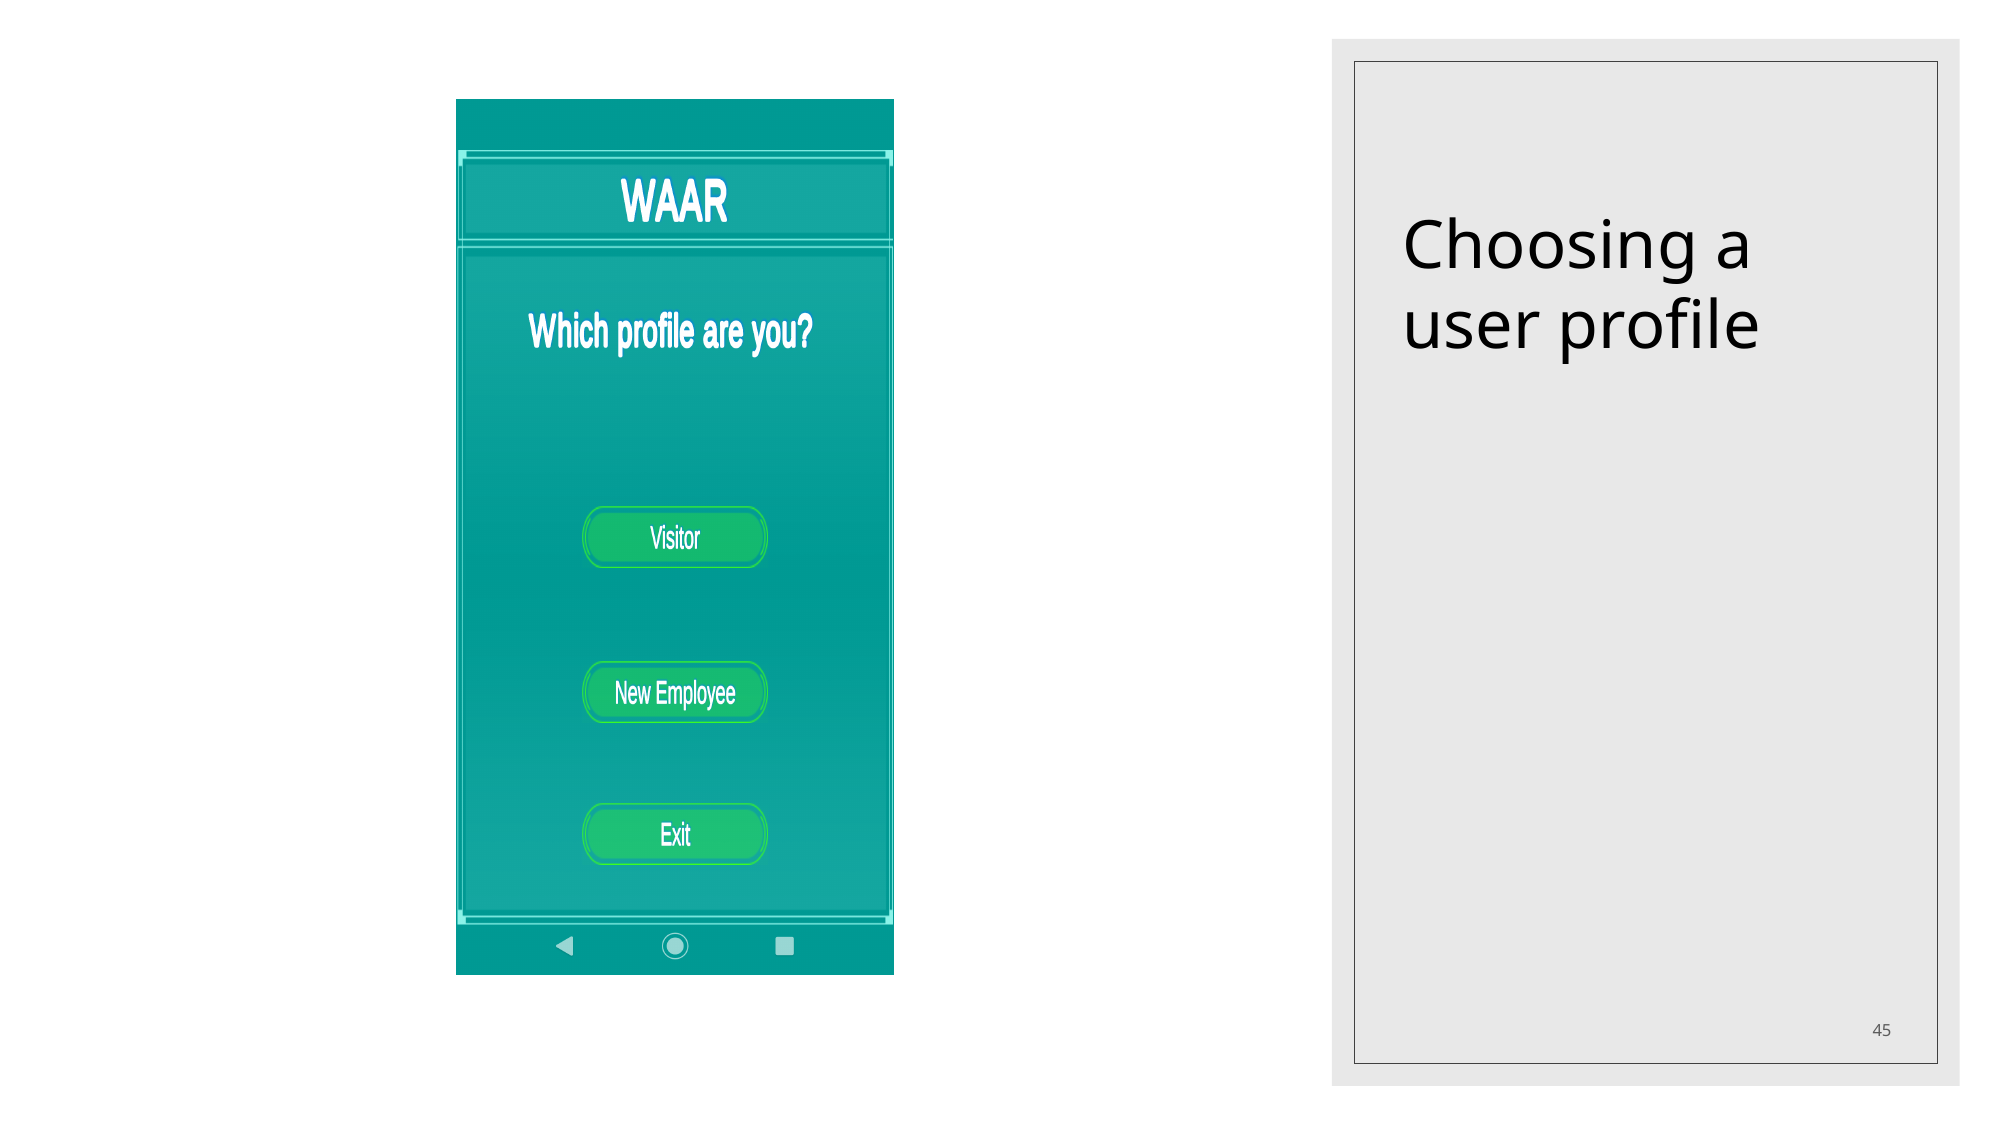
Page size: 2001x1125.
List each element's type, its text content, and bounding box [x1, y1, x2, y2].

title Choosing a user profile [1387, 99, 1907, 370]
slide_number 45 [1705, 990, 1907, 1050]
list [456, 99, 894, 975]
